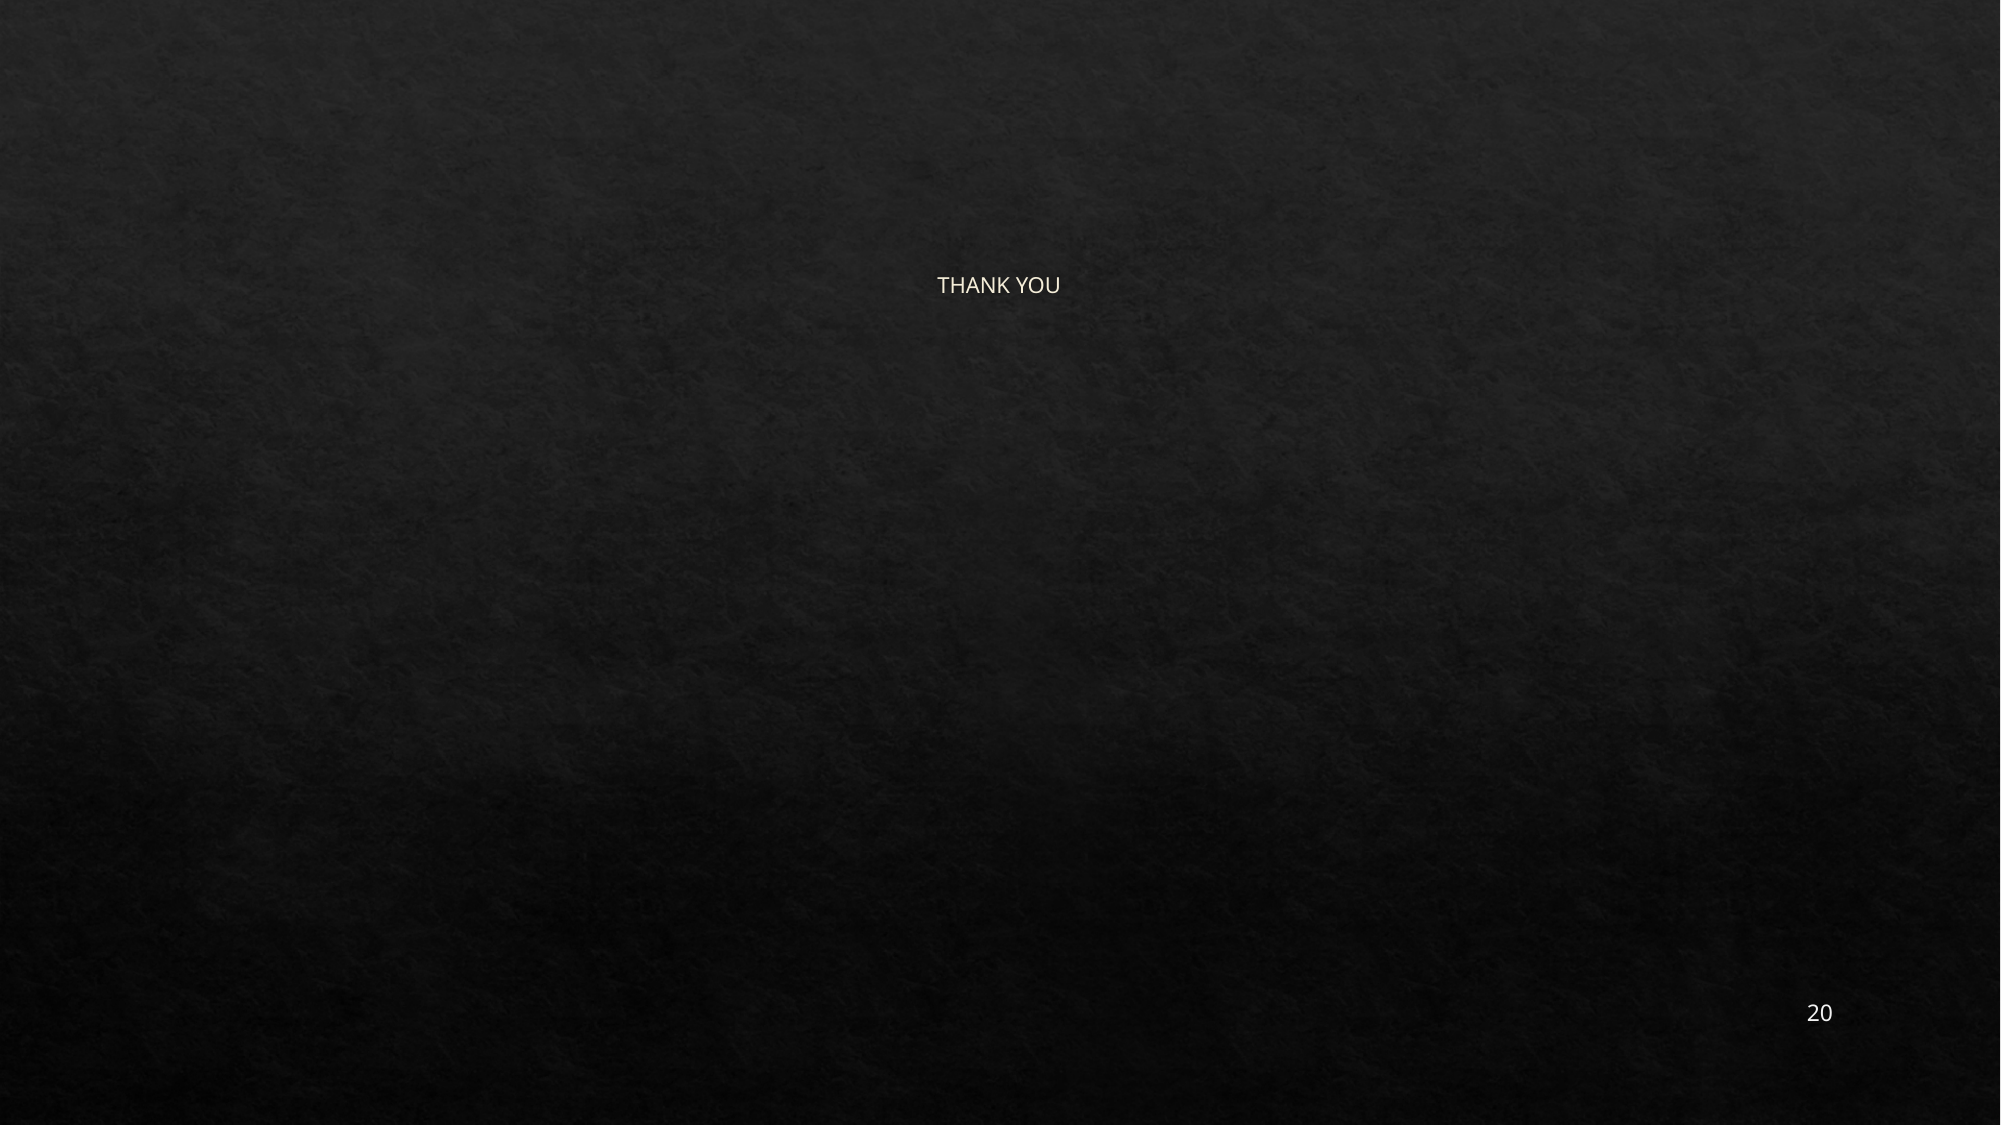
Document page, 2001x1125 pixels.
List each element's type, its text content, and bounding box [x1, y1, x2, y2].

slide_number 20 [1724, 984, 1849, 1045]
title THANK YOU [149, 99, 1849, 307]
